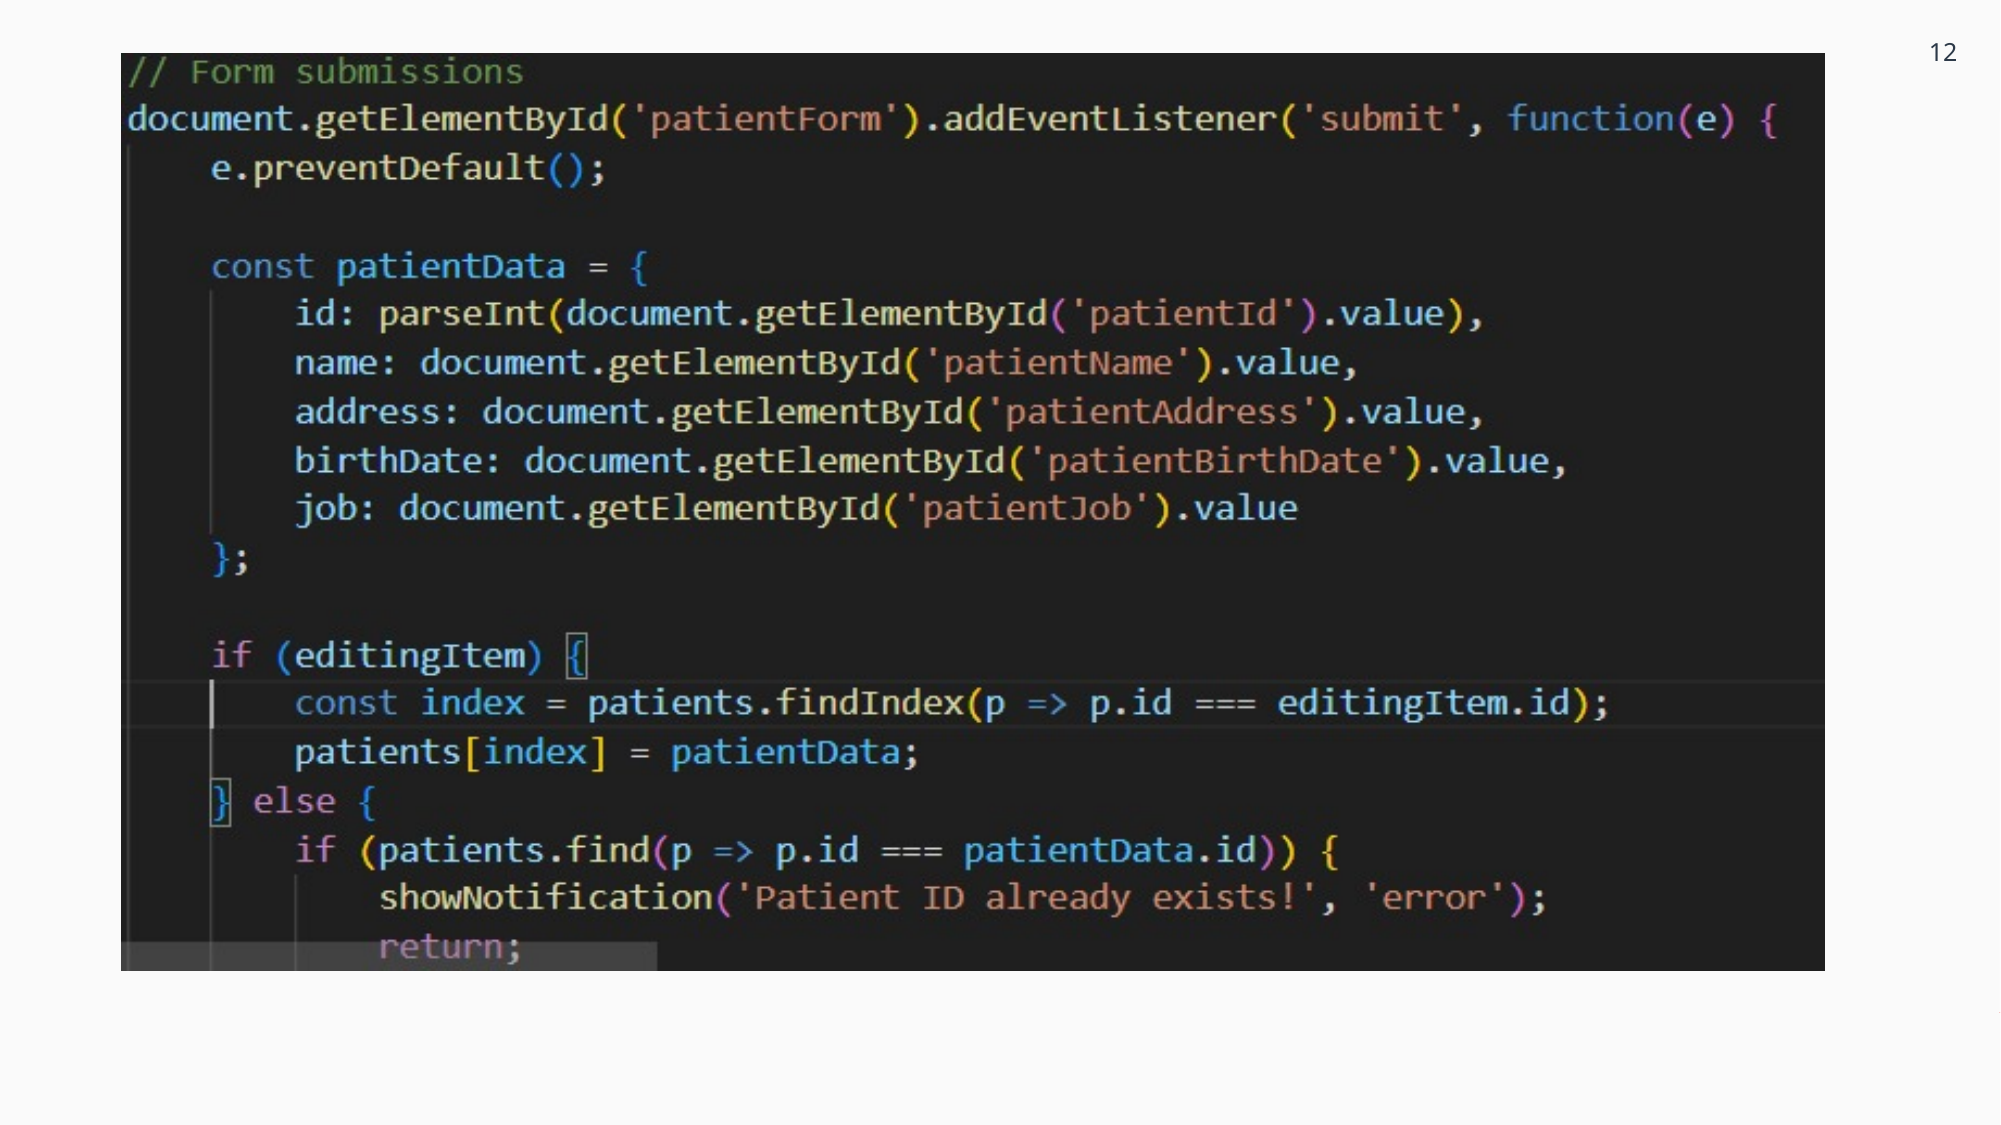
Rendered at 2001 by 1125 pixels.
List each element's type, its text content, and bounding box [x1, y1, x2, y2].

picture [121, 53, 1825, 972]
slide_number 12 [1886, 0, 2000, 110]
